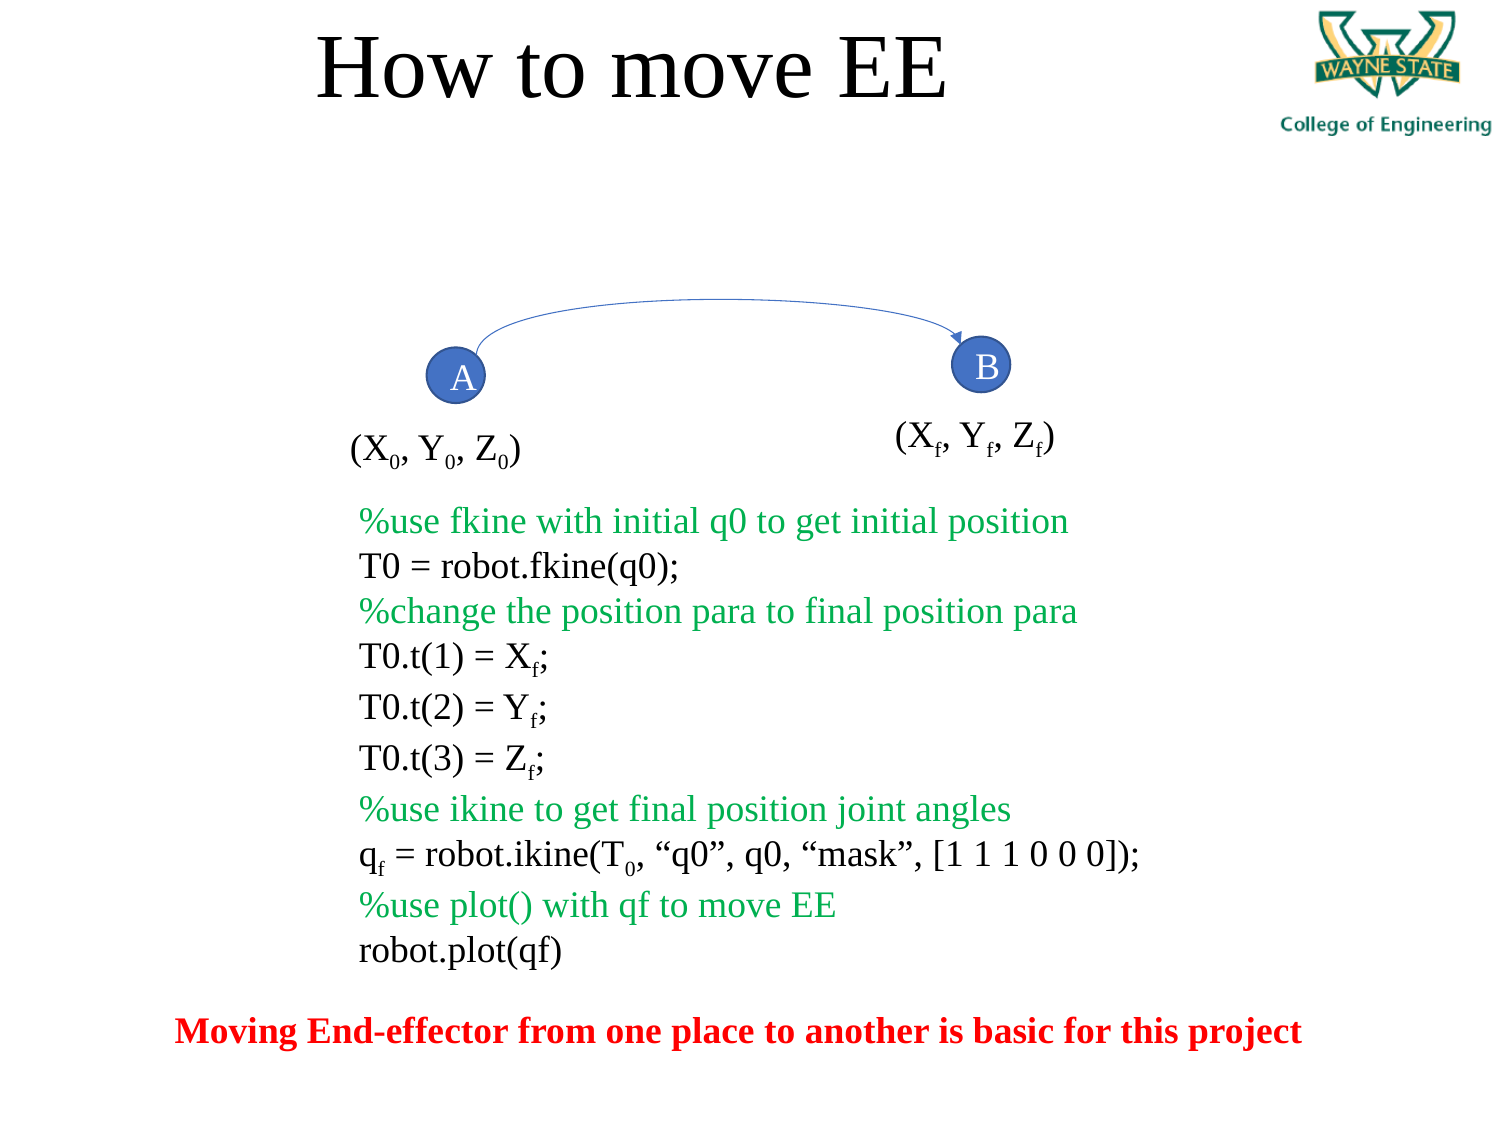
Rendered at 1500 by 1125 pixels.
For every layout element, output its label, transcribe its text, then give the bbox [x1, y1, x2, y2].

text_box (X0, Y0, Z0) [335, 415, 537, 482]
text_box (Xf, Yf, Zf) [880, 403, 1071, 469]
picture [1284, 4, 1499, 136]
text_box Moving End-effector from one place to another is basic for this project [159, 998, 1341, 1058]
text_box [712, 108, 724, 593]
text_box B [950, 335, 1012, 394]
text_box %use fkine with initial q0 to get initial position T0 = robot.fkine(q0); %change the position para to final position para T0.t(1) = Xf; T0.t(2) = Yf; T0.t(3) = Zf; %use ikine to get final position joint angles qf = robot.ikine(T0, “q0”, q0, “mask”, [1 1 1 0 0 0]); %use plot() with qf to move EE robot.plot(qf) [344, 488, 1156, 978]
title How to move EE [300, 0, 1284, 136]
text_box A [425, 346, 486, 405]
